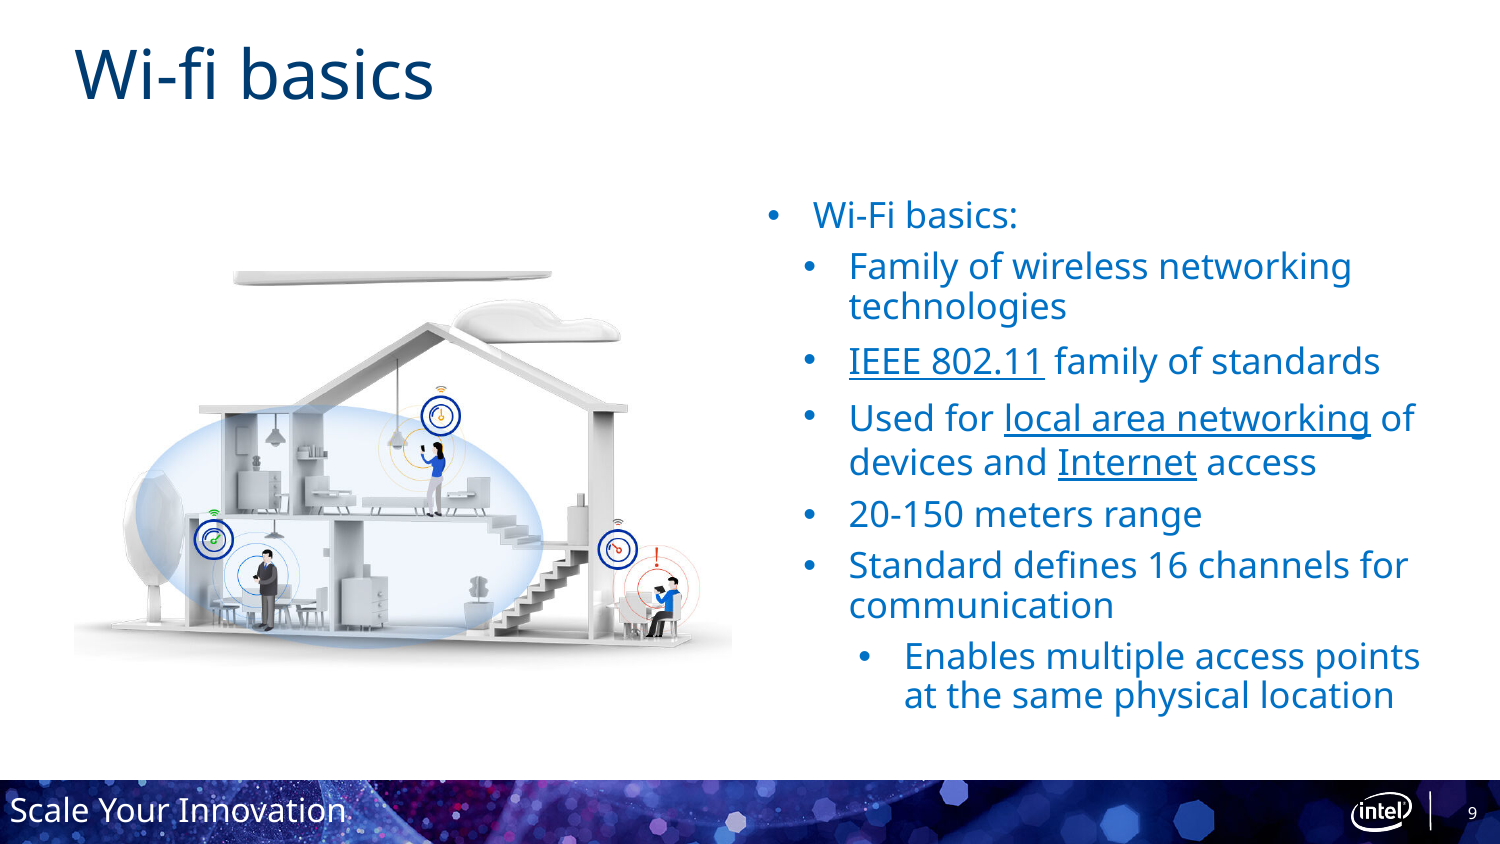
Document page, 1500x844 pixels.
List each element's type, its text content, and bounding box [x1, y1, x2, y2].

picture [0, 780, 1500, 844]
picture [74, 271, 733, 686]
list Wi-Fi basics: Family of wireless networking technologies IEEE 802.11 family of standards Used for local area networking of devices and Internet access 20-150 meters range Standard defines 16 channels for communication Enables multiple access points at the same physical location [767, 197, 1425, 760]
title Wi-fi basics [74, 50, 1425, 194]
slide_number 9 [1127, 791, 1478, 837]
